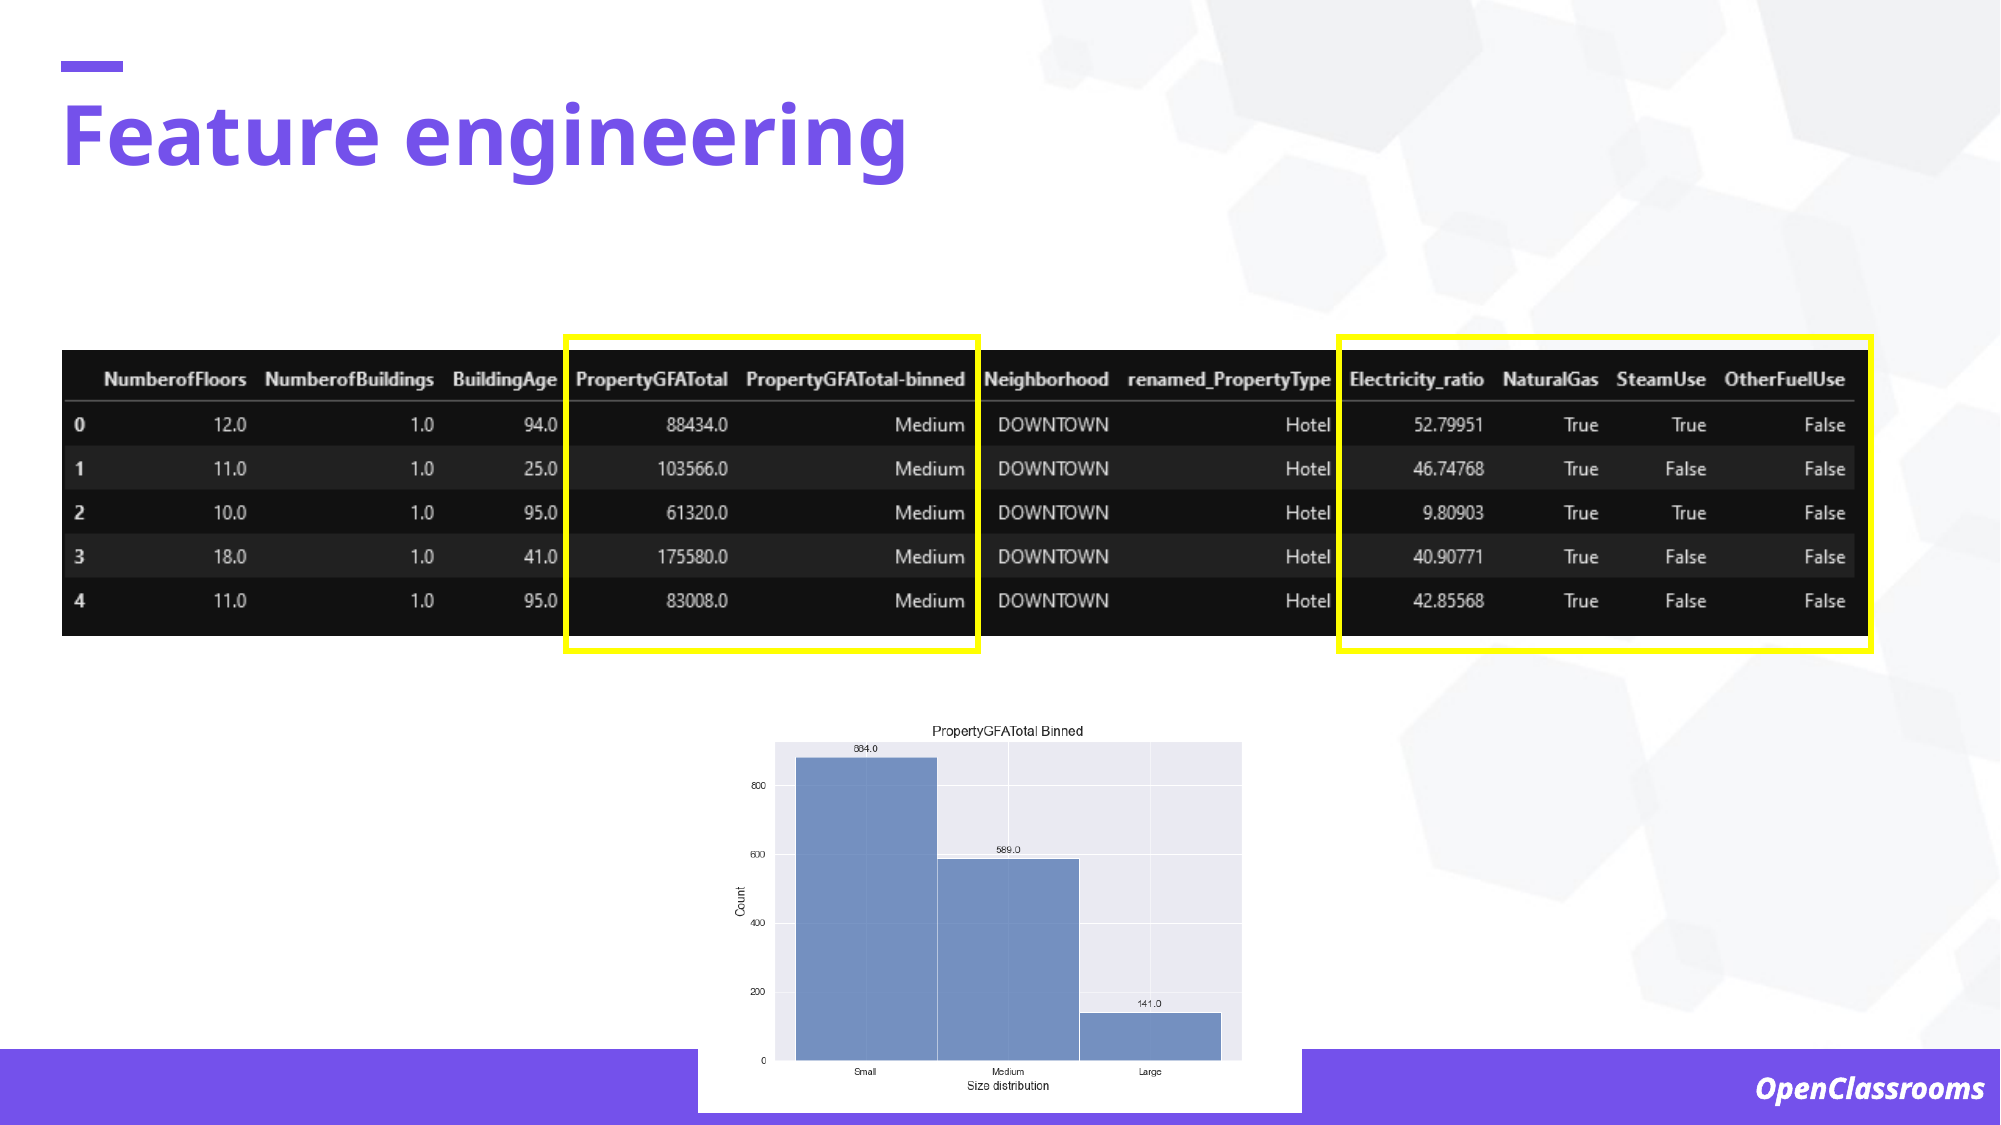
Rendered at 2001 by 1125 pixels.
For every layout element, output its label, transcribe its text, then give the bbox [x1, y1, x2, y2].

text_box Feature engineering [45, 70, 1597, 206]
text_box [1338, 336, 1872, 350]
text_box [1338, 636, 1872, 652]
picture [0, 0, 2001, 1125]
text_box [61, 61, 123, 72]
text_box [565, 336, 979, 350]
text_box OpenClassrooms [1729, 1062, 2000, 1112]
text_box [0, 1049, 2000, 1125]
text_box [565, 636, 979, 652]
